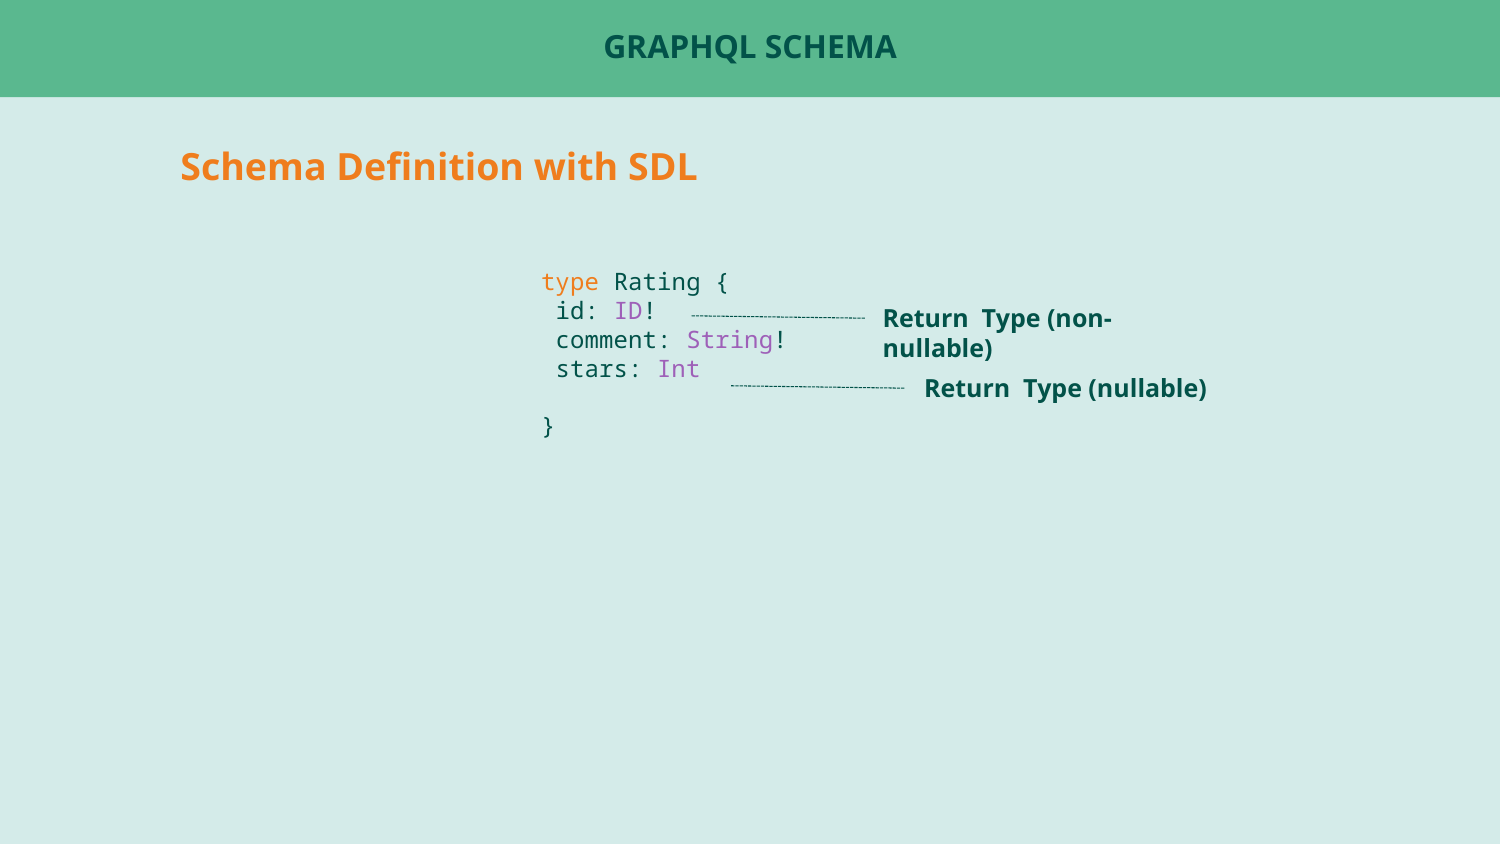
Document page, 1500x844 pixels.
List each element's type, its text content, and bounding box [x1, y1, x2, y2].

text_box Return Type (nullable) [909, 364, 1270, 410]
text_box type Rating { id: ID! comment: String! stars: Int } [526, 259, 1030, 533]
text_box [730, 385, 905, 389]
text_box Return Type (non-nullable) [867, 294, 1228, 370]
text_box Schema Definition with SDL [165, 126, 1335, 195]
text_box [690, 315, 865, 319]
title GraphQL Schema [0, 0, 1500, 98]
